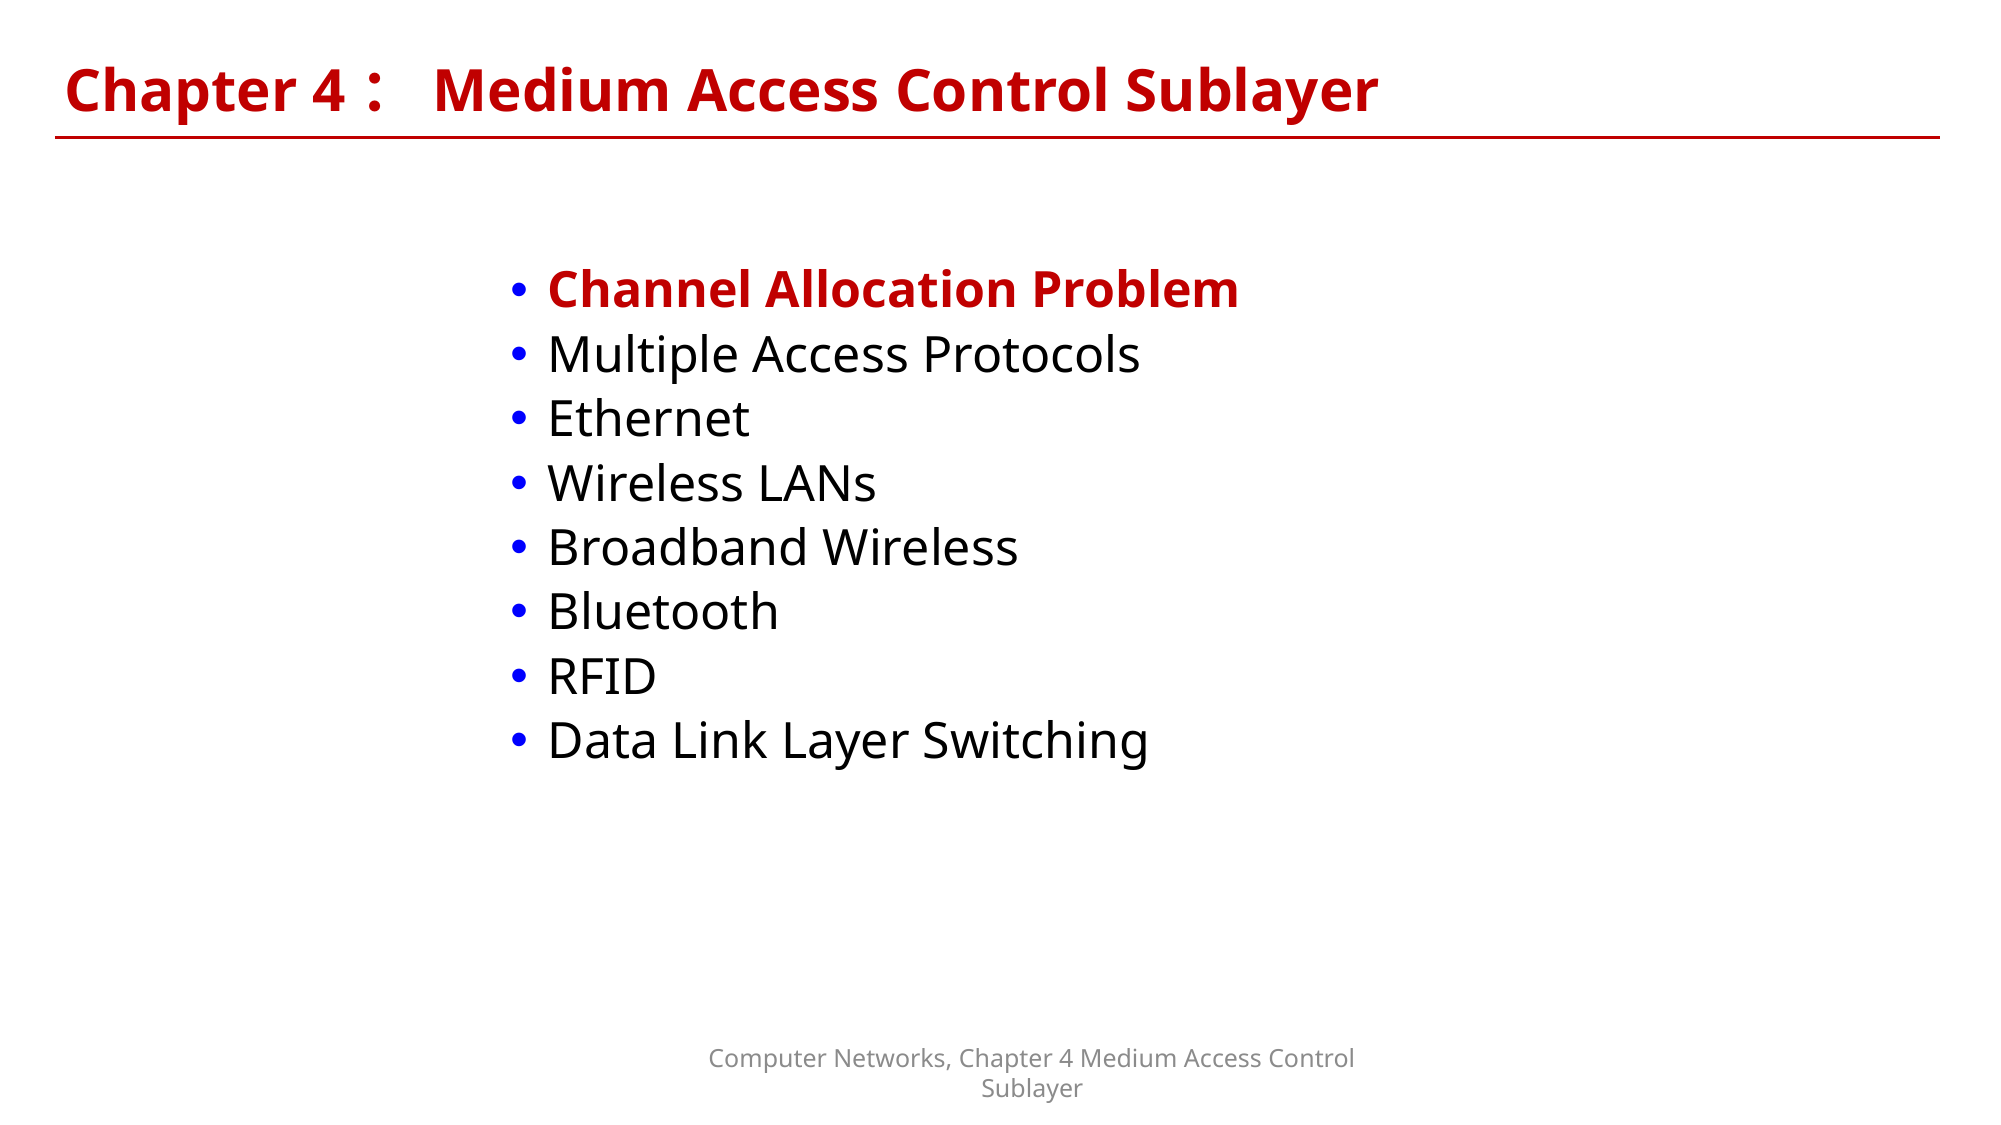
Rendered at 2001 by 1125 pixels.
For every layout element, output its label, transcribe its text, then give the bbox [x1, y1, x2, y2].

text_box Chapter 4：Medium Access Control Sublayer [49, 45, 1972, 130]
footer Computer Networks, Chapter 4 Medium Access Control Sublayer [662, 1042, 1403, 1103]
list Channel Allocation Problem Multiple Access Protocols Ethernet Wireless LANs Broadband Wireless Bluetooth RFID Data Link Layer Switching [420, 257, 1518, 832]
